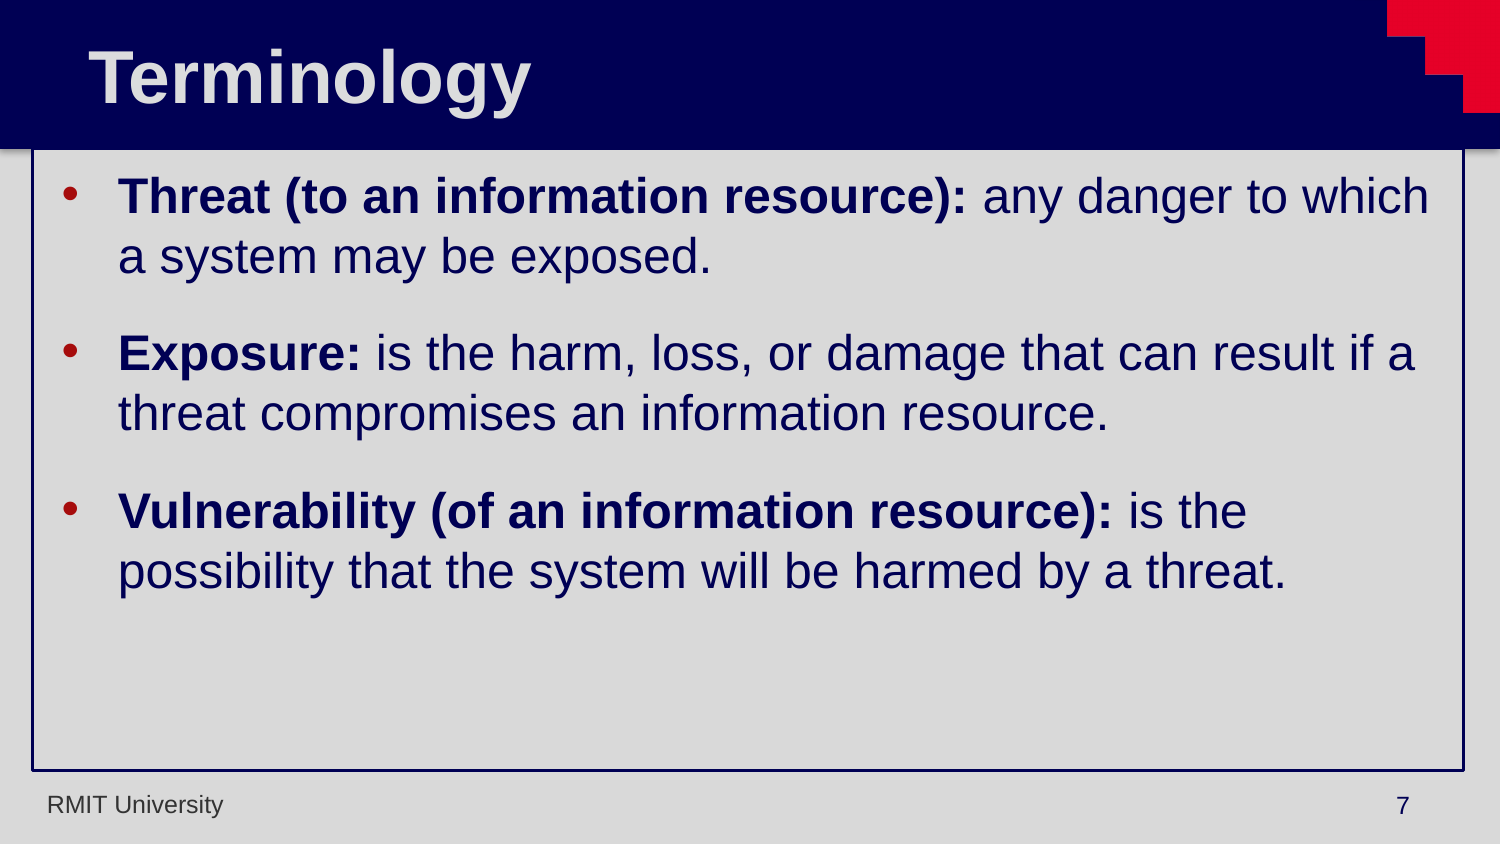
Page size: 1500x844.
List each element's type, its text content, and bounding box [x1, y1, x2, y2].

slide_number 7 [1074, 782, 1425, 827]
picture [1387, 0, 1500, 113]
list Threat (to an information resource): any danger to which a system may be exposed. Exposure: is the harm, loss, or damage that can result if a threat compromises an information resource. Vulnerability (of an information resource): is the possibility that the system will be harmed by a threat. [31, 146, 1465, 772]
title Terminology [0, 0, 1356, 150]
